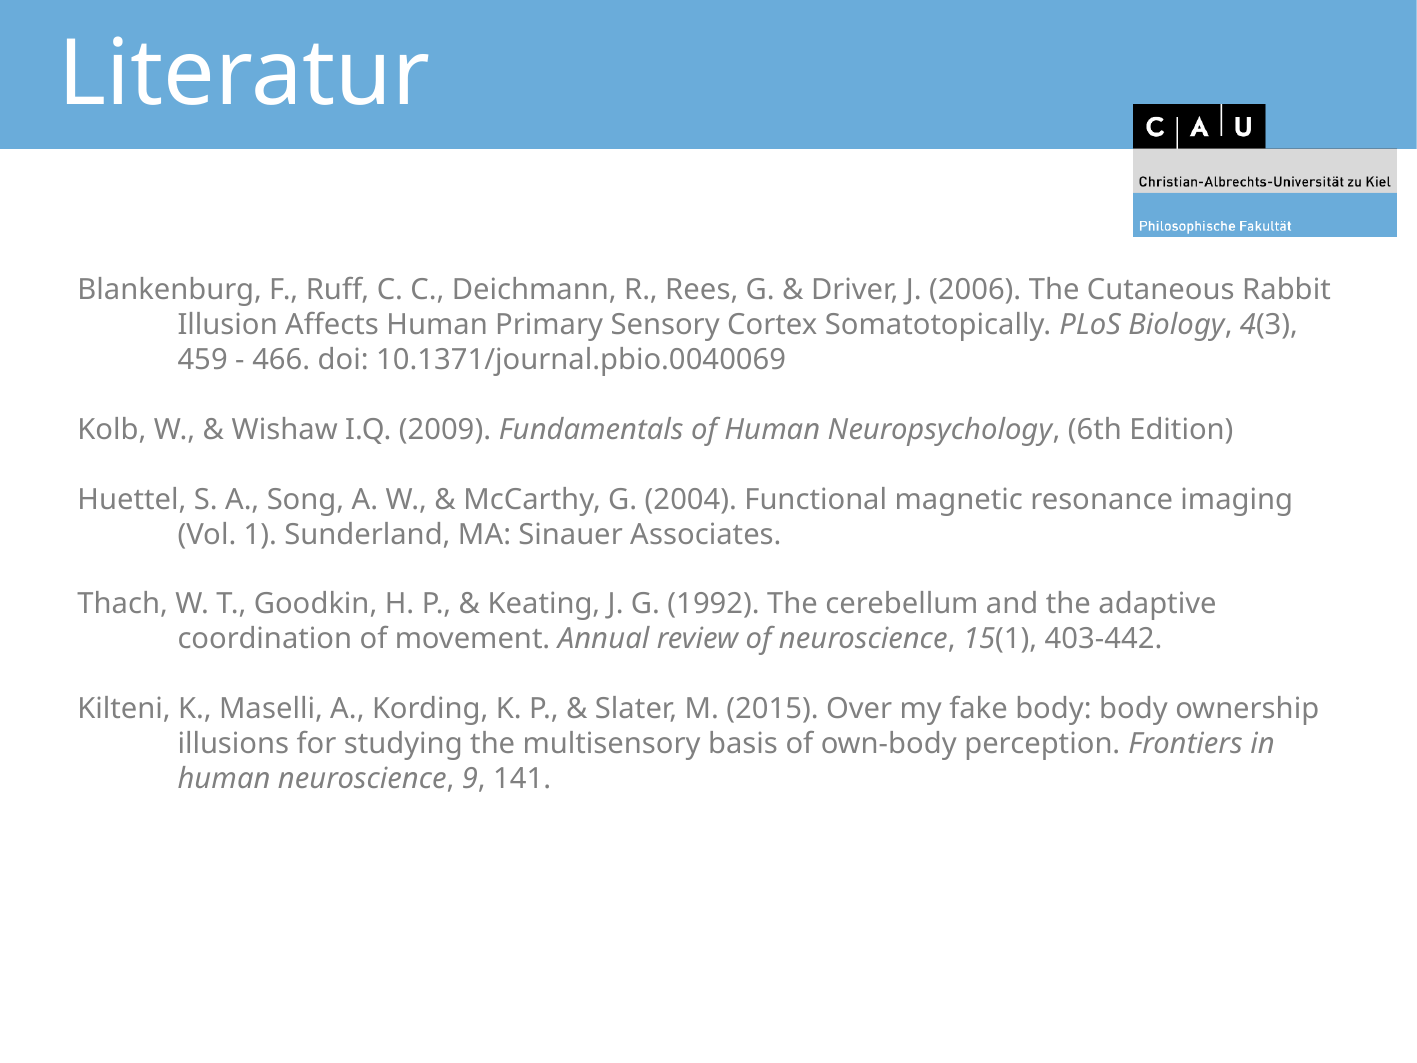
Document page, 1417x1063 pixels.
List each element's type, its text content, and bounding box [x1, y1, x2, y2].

title Literatur [0, 0, 1180, 136]
text_box Blankenburg, F., Ruff, C. C., Deichmann, R., Rees, G. & Driver, J. (2006). The Cutaneous Rabbit Illusion Affects Human Primary Sensory Cortex Somatotopically. PLoS Biology, 4(3), 459 - 466. doi: 10.1371/journal.pbio.0040069 Kolb, W., & Wishaw I.Q. (2009). Fundamentals of Human Neuropsychology, (6th Edition) Huettel, S. A., Song, A. W., & McCarthy, G. (2004). Functional magnetic resonance imaging (Vol. 1). Sunderland, MA: Sinauer Associates. Thach, W. T., Goodkin, H. P., & Keating, J. G. (1992). The cerebellum and the adaptive coordination of movement. Annual review of neuroscience, 15(1), 403-442. Kilteni, K., Maselli, A., Kording, K. P., & Slater, M. (2015). Over my fake body: body ownership illusions for studying the multisensory basis of own-body perception. Frontiers in human neuroscience, 9, 141. [69, 262, 1354, 802]
picture [1133, 104, 1397, 237]
